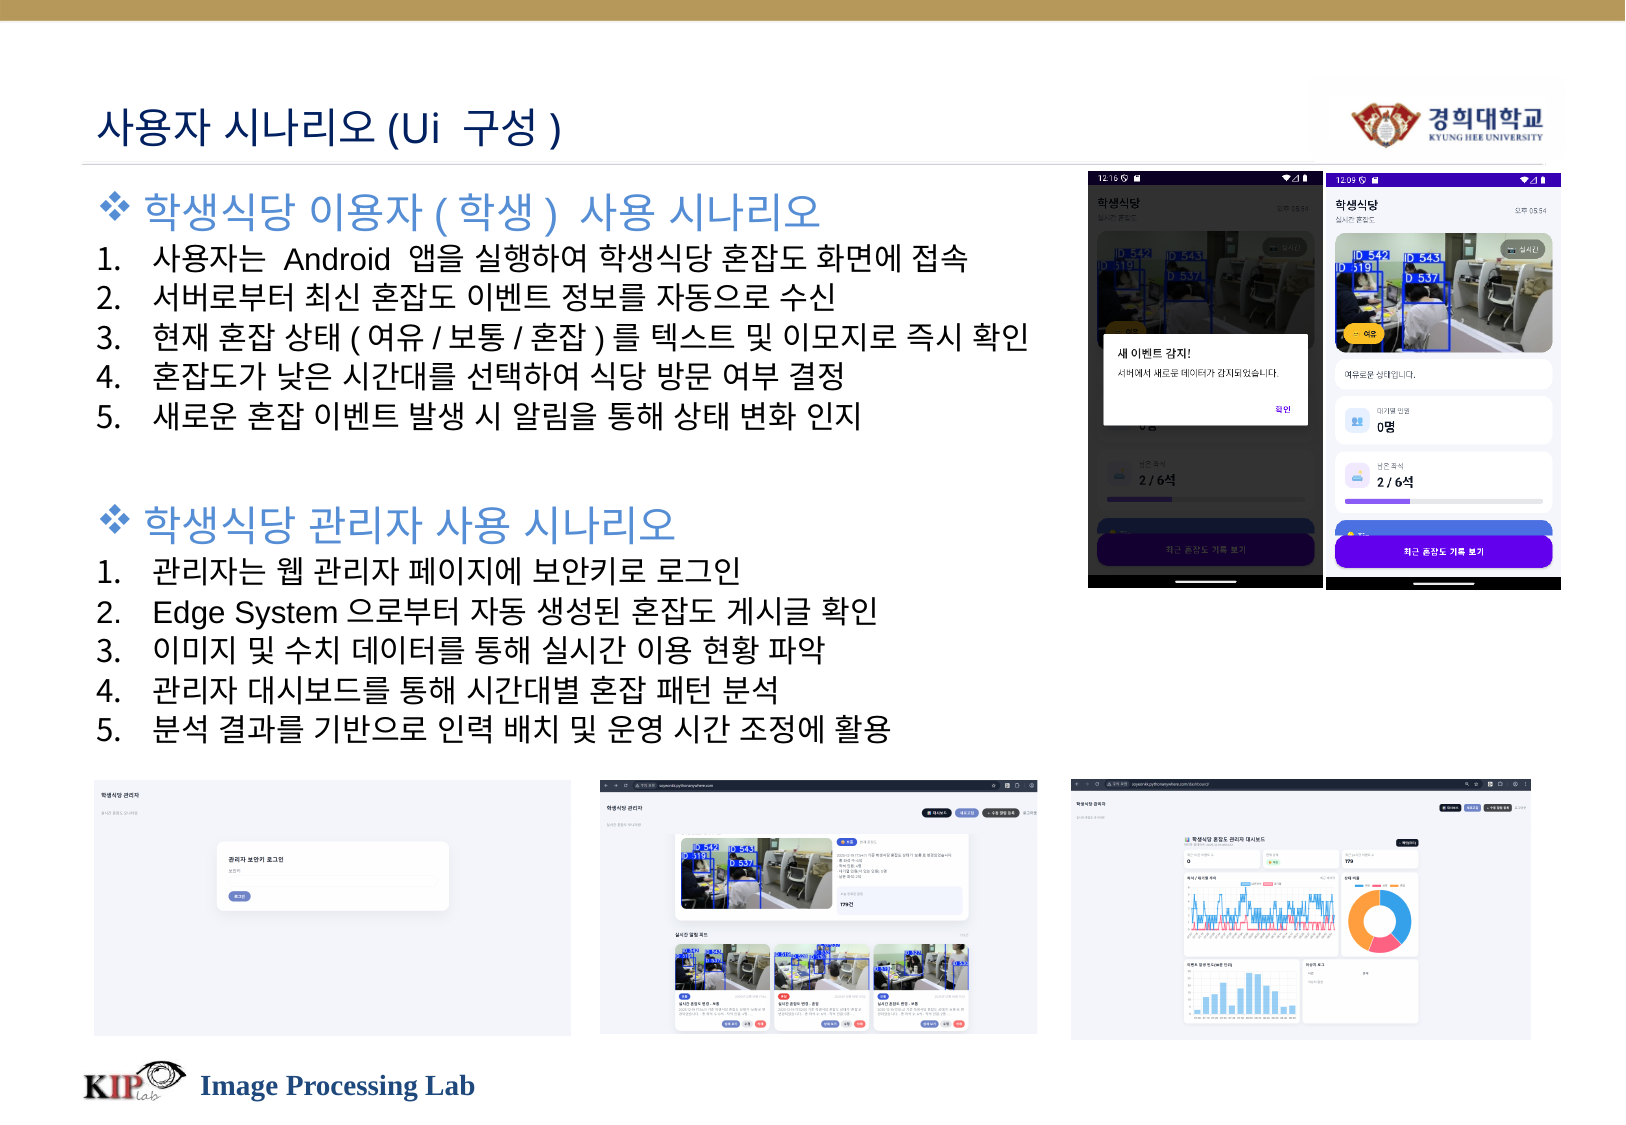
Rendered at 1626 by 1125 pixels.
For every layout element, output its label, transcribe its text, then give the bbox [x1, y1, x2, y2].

picture [0, 0, 1625, 1125]
text_box 학생식당 이용자(학생) 사용 시나리오 사용자는 Android 앱을 실행하여 학생식당 혼잡도 화면에 접속 서버로부터 최신 혼잡도 이벤트 정보를 자동으로 수신 현재 혼잡 상태(여유/보통/혼잡)를 텍스트 및 이모지로 즉시 확인 혼잡도가 낮은 시간대를 선택하여 식당 방문 여부 결정 새로운 혼잡 이벤트 발생 시 알림을 통해 상태 변화 인지 [94, 184, 1082, 435]
text_box Image Processing Lab [198, 1064, 478, 1102]
text_box 학생식당 관리자 사용 시나리오 관리자는 웹 관리자 페이지에 보안키로 로그인 Edge System으로부터 자동 생성된 혼잡도 게시글 확인 이미지 및 수치 데이터를 통해 실시간 이용 현황 파악 관리자 대시보드를 통해 시간대별 혼잡 패턴 분석 분석 결과를 기반으로 인력 배치 및 운영 시간 조정에 활용 [94, 497, 1420, 749]
title 사용자 시나리오(Ui 구성) [94, 100, 725, 184]
